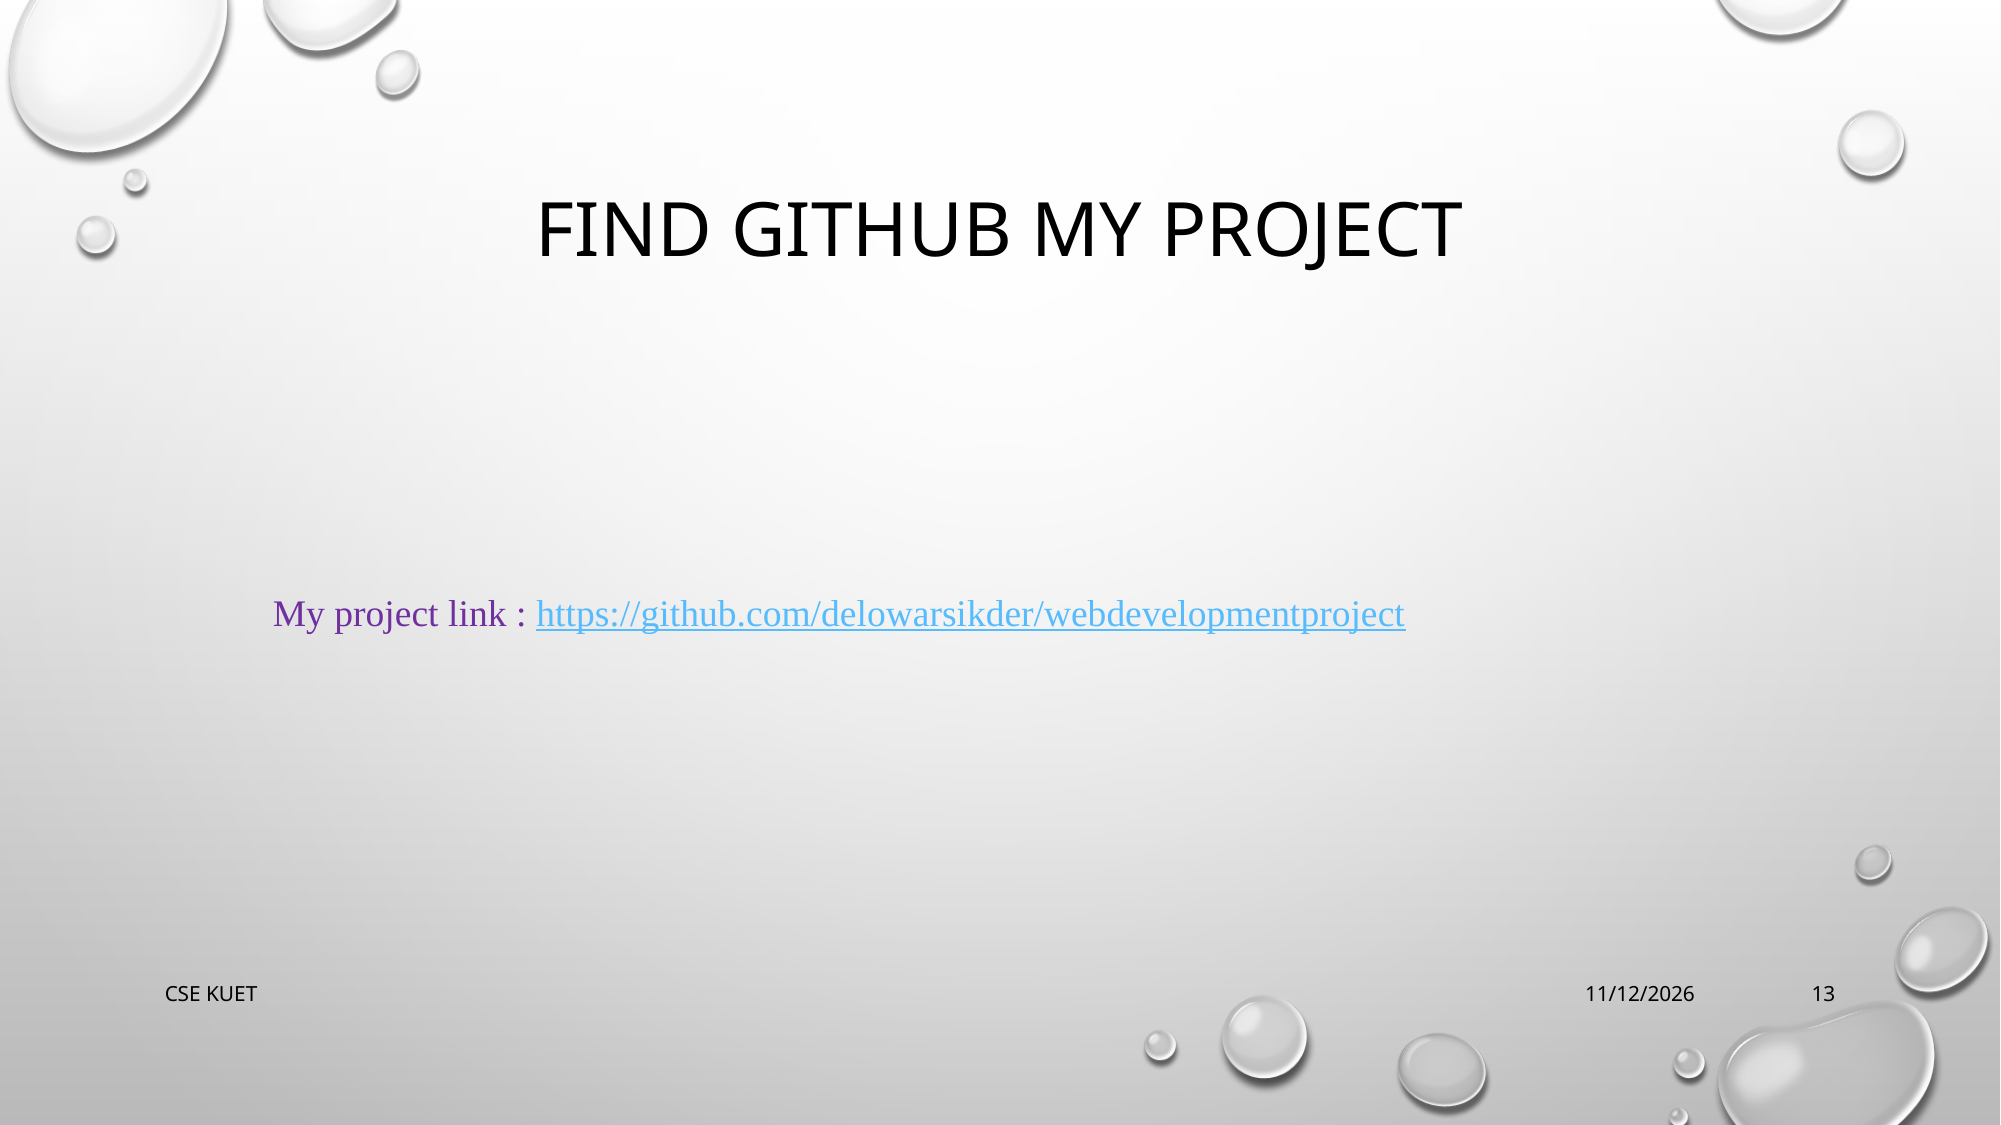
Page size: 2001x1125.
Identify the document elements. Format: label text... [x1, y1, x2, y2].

title Find GitHub my project [149, 101, 1851, 364]
slide_number 27-Jun-19 [1259, 965, 1710, 1025]
picture [0, 0, 2000, 1125]
text_box My project link : https://github.com/delowarsikder/webdevelopmentproject [258, 581, 1788, 687]
footer CSE KUET [149, 965, 1245, 1025]
slide_number 13 [1724, 965, 1851, 1025]
